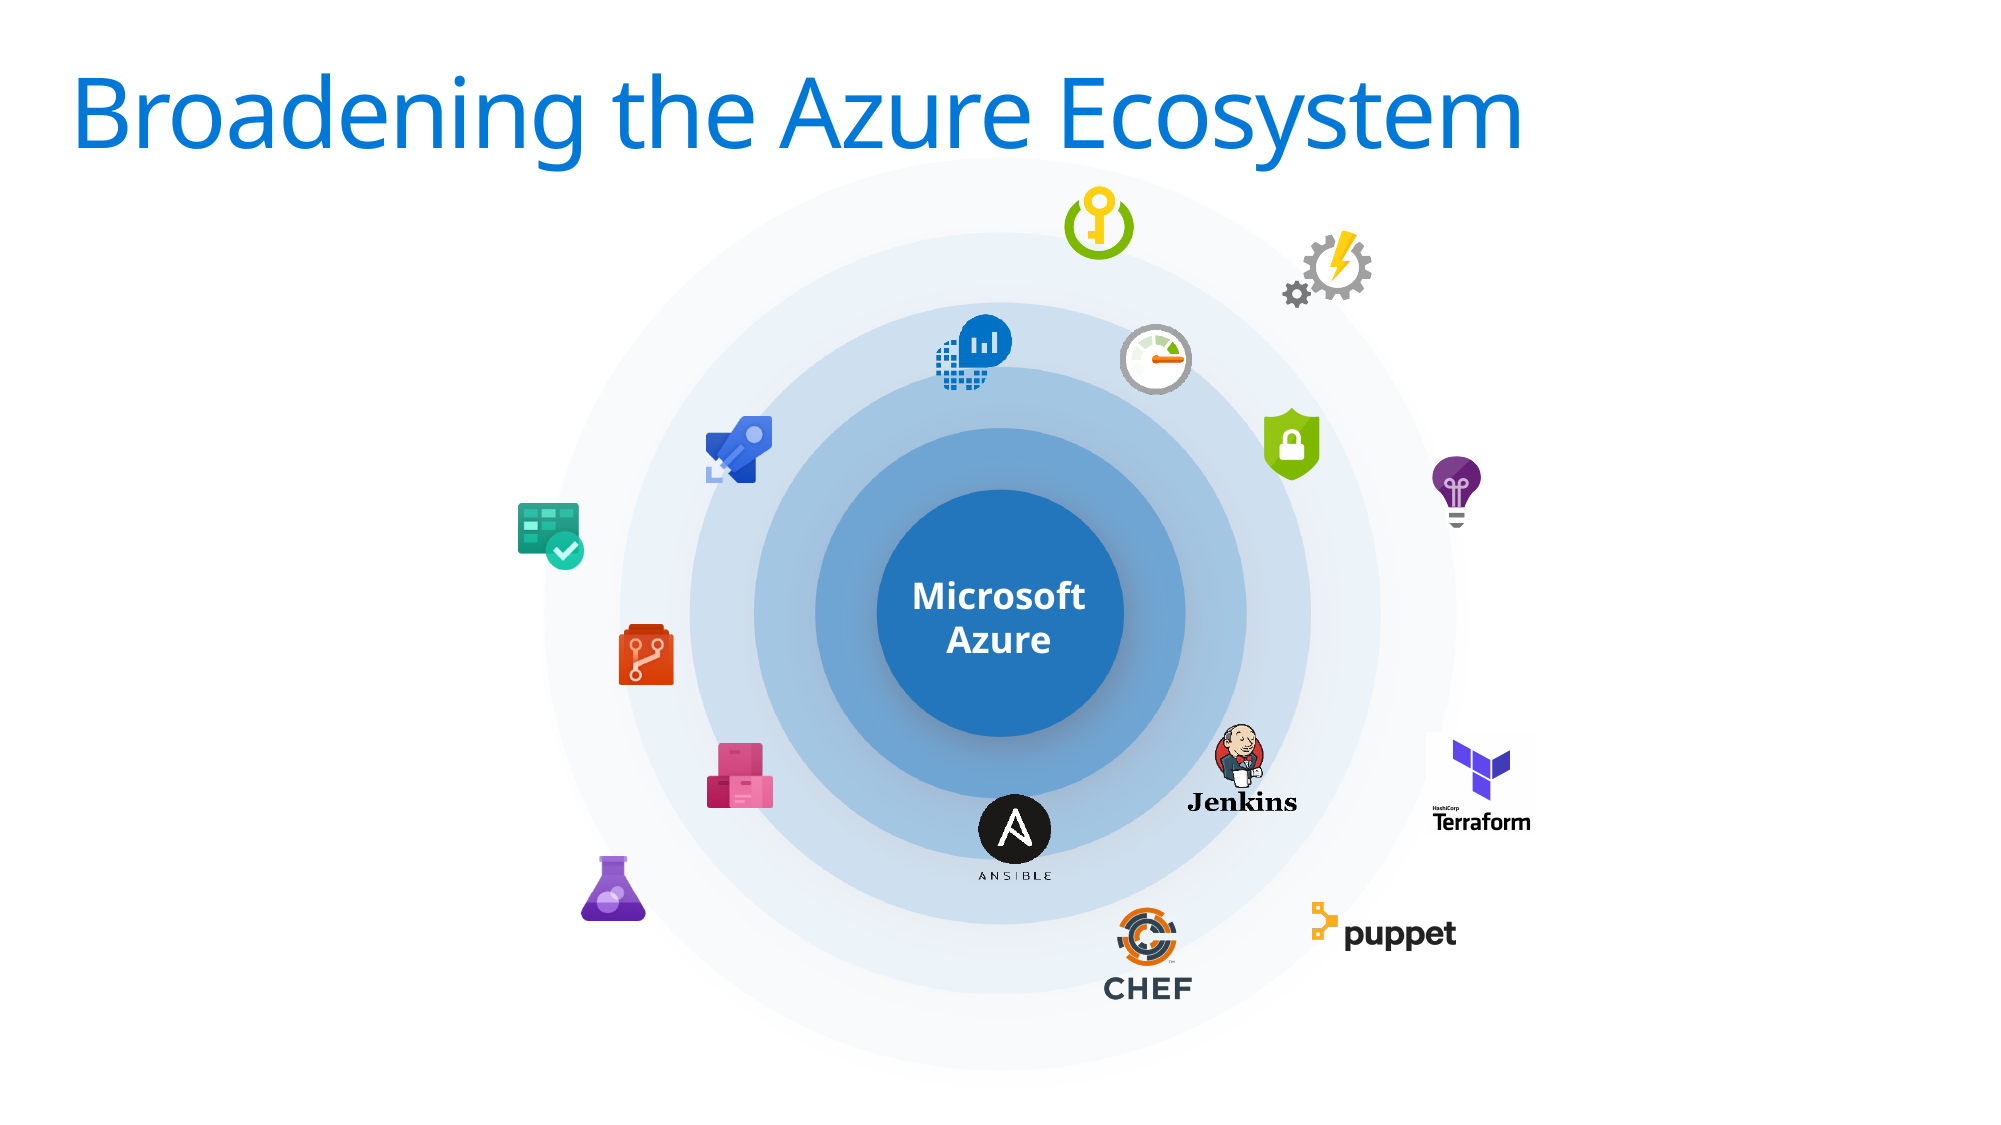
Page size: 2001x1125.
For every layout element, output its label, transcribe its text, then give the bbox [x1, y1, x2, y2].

title Broadening the Azure Ecosystem [69, 36, 1930, 221]
picture [494, 112, 1537, 1125]
